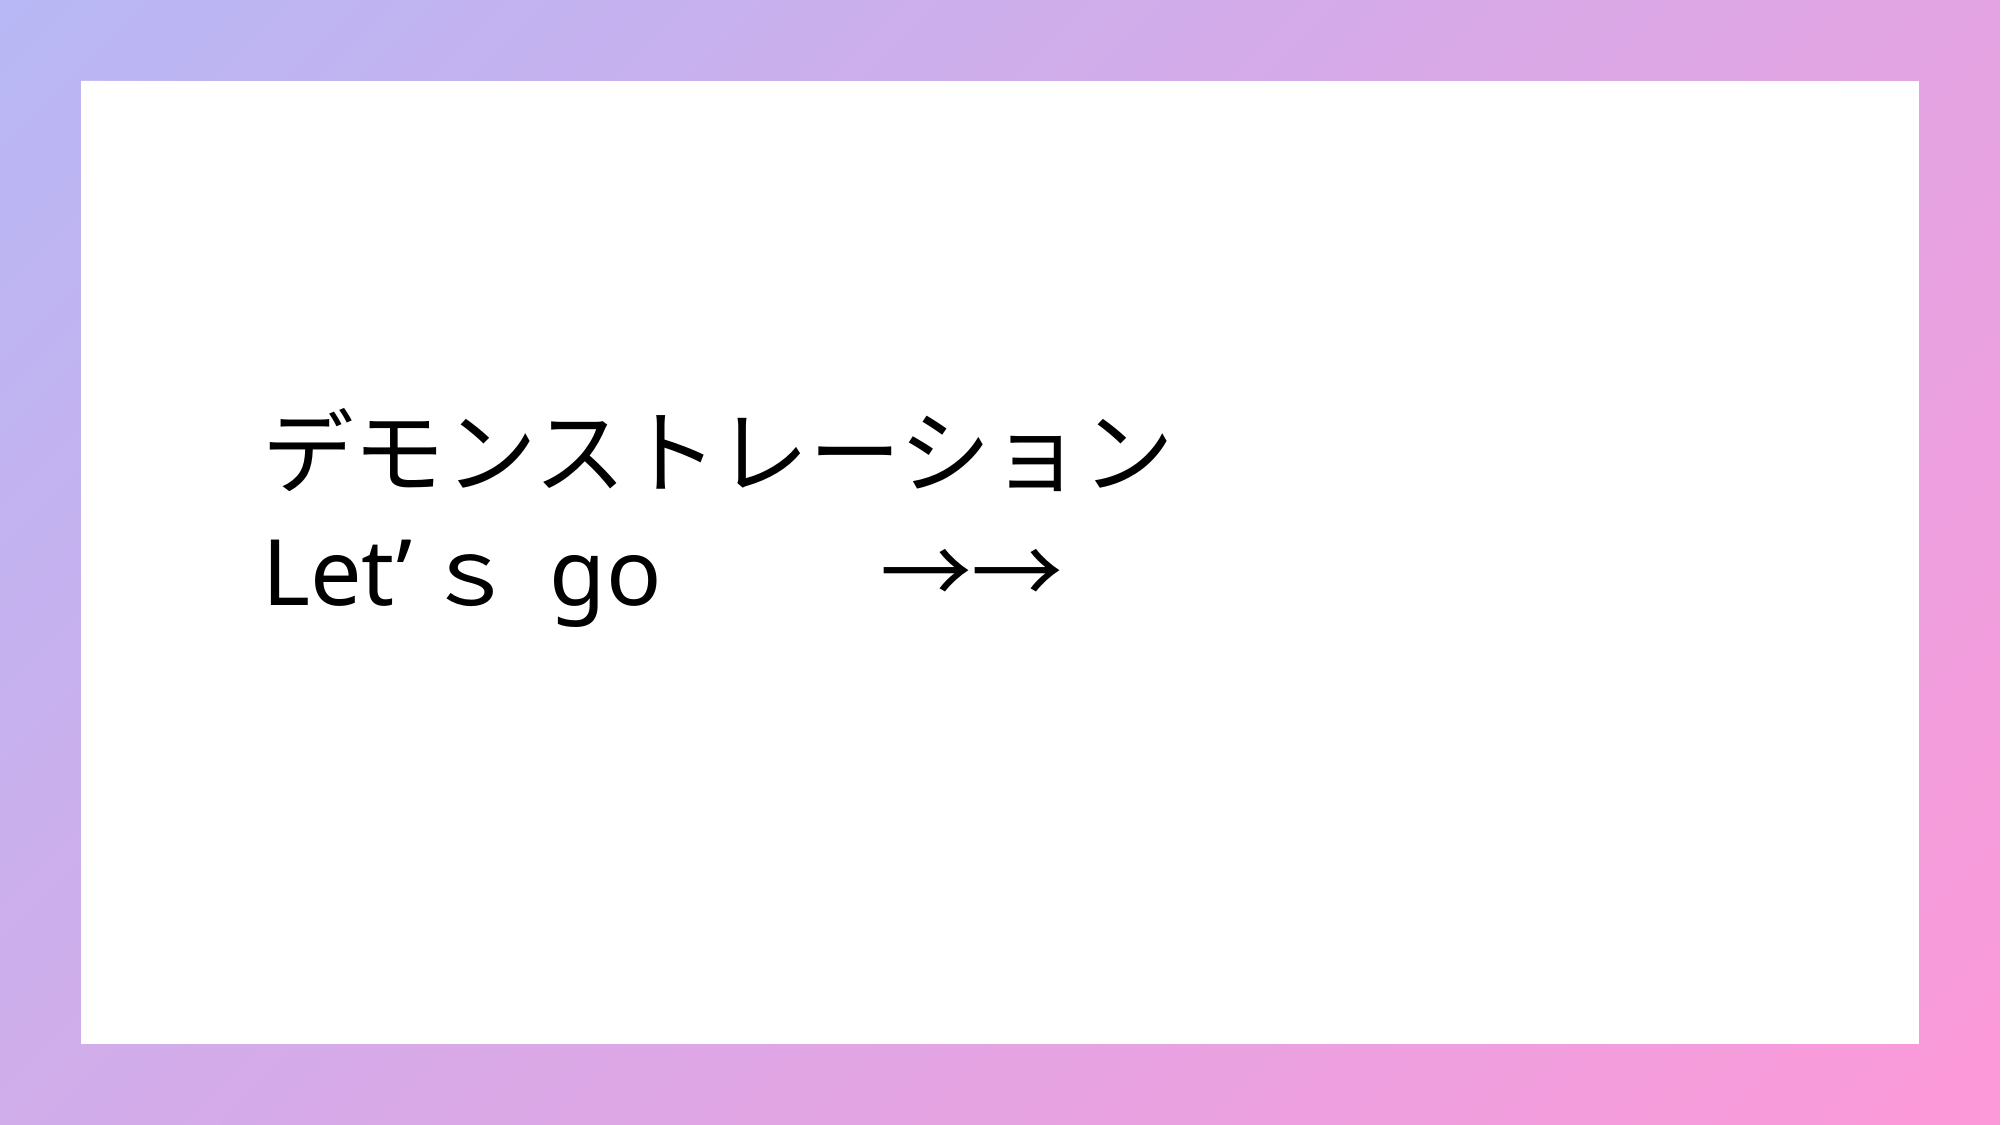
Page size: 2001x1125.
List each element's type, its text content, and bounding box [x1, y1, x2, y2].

title デモンストレーション Let’ｓ go →→ [247, 381, 1648, 639]
